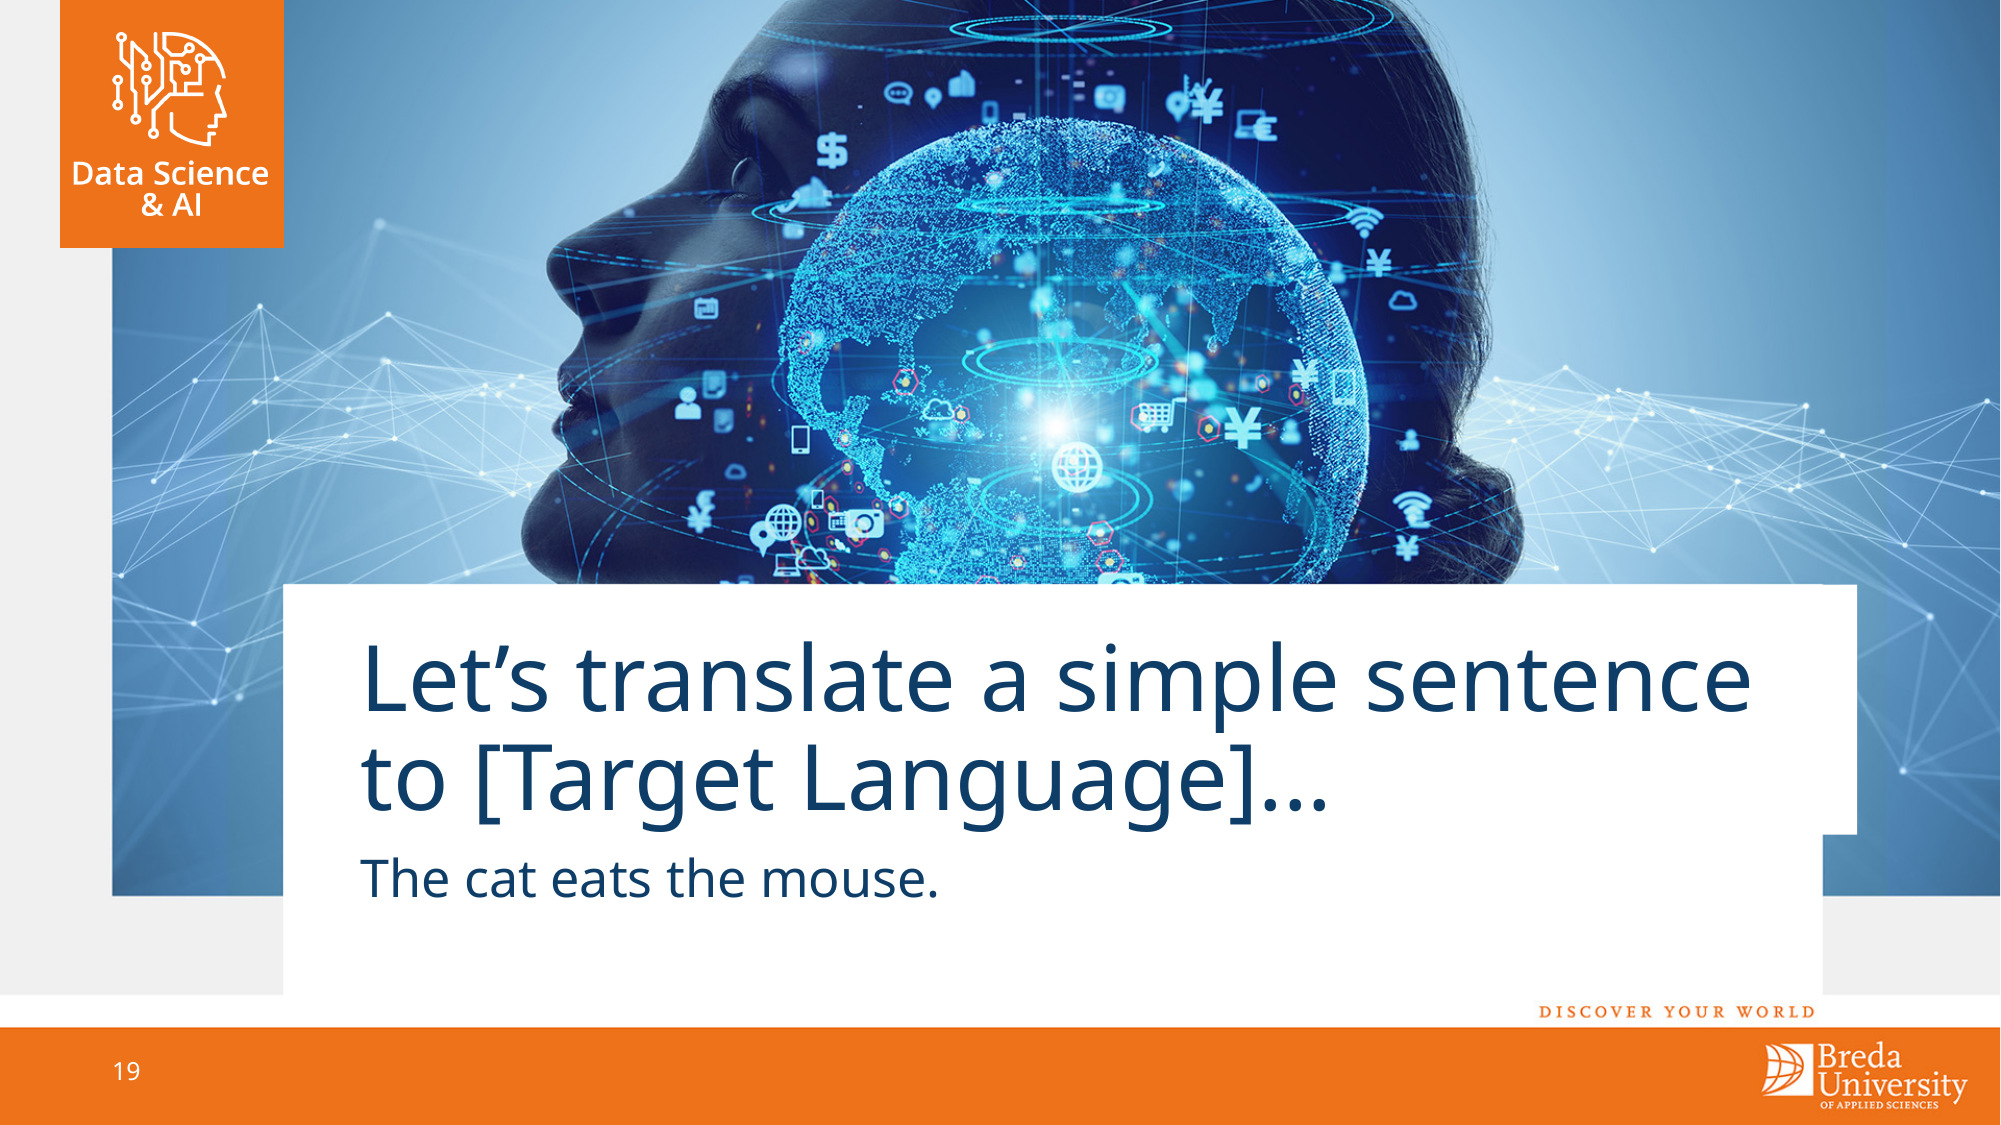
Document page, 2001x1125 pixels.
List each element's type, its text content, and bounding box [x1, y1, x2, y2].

title Let’s translate a simple sentence to [Target Language]... [283, 584, 1858, 835]
picture [0, 0, 2001, 1125]
list The cat eats the mouse. [283, 835, 1821, 996]
slide_number 19 [97, 1042, 198, 1103]
